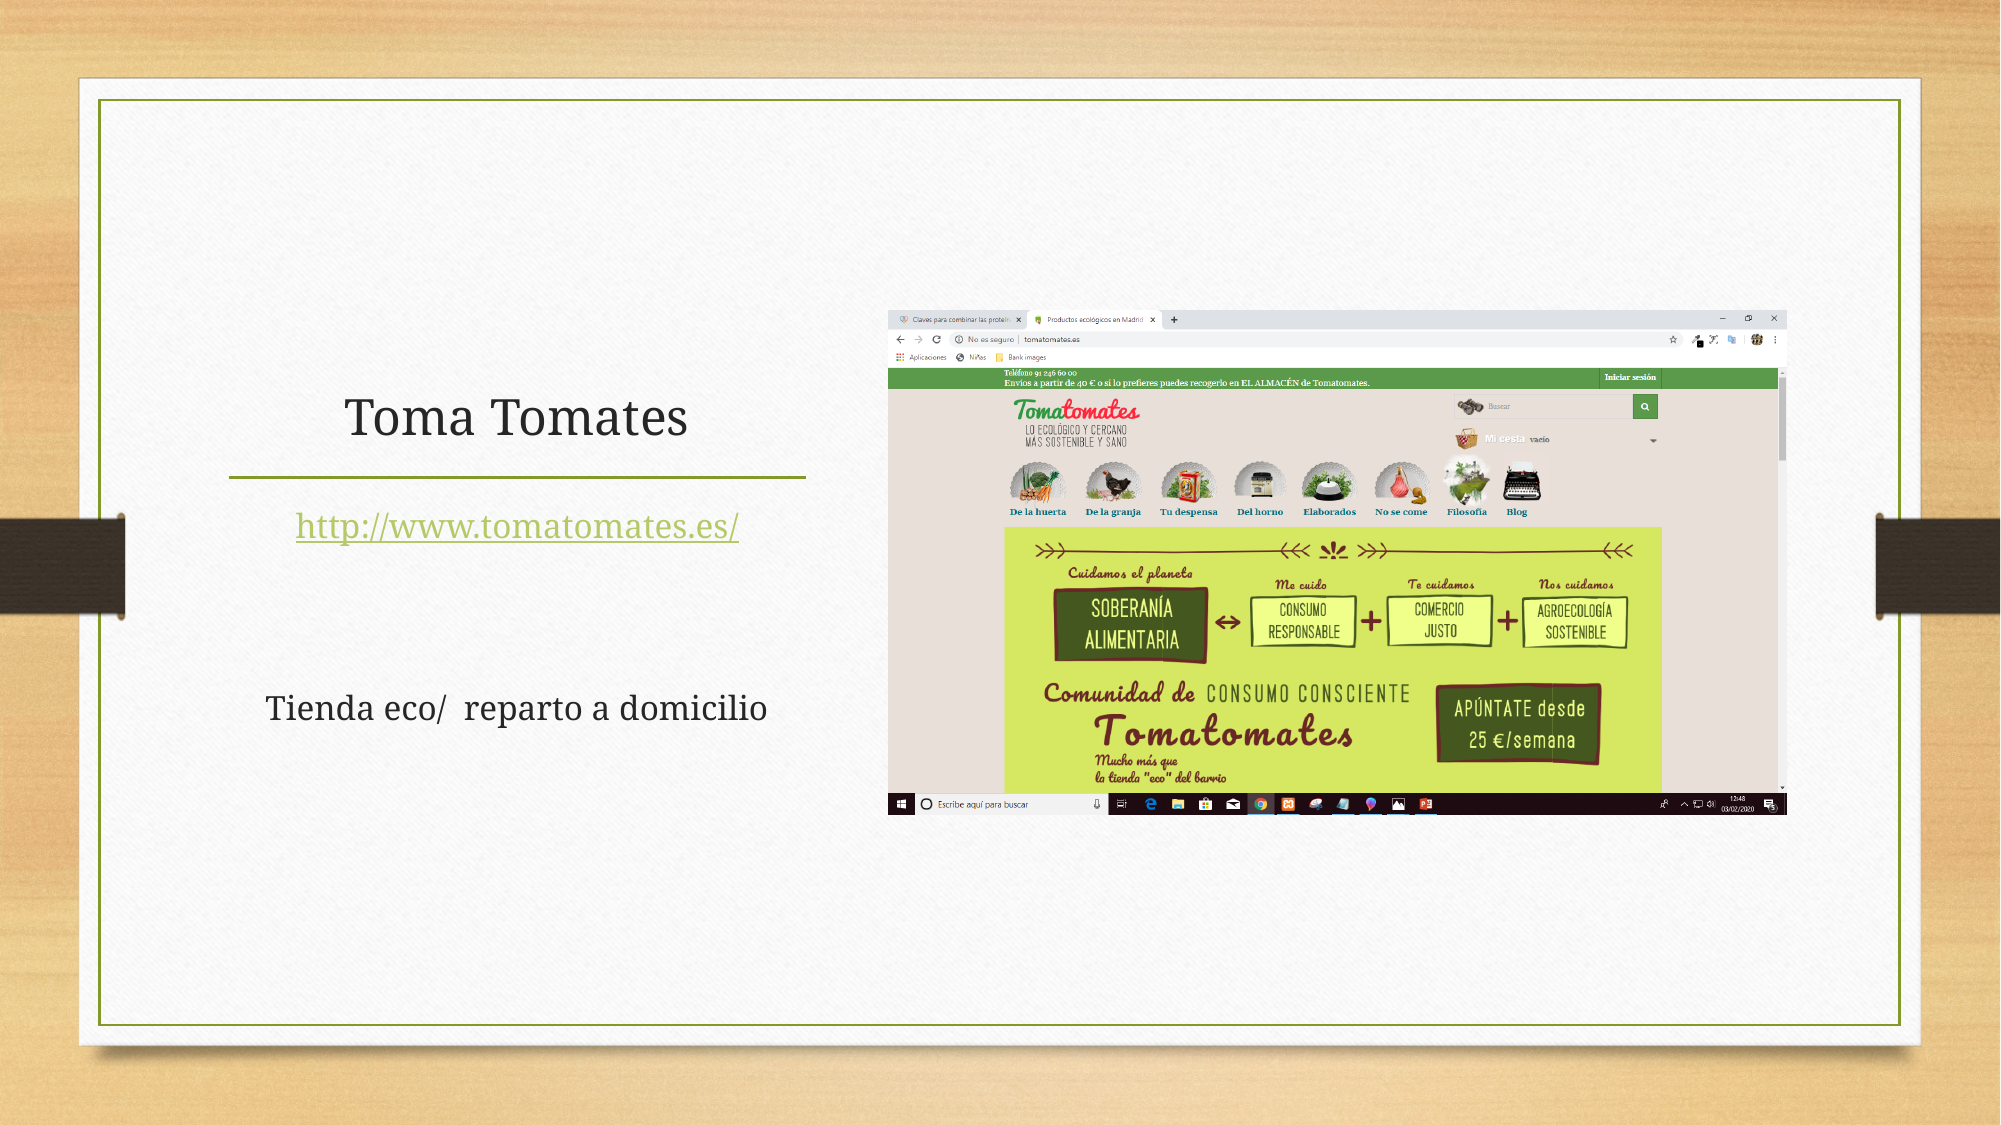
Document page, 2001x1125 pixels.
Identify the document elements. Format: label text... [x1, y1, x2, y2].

title Toma Tomates [212, 227, 823, 453]
picture [0, 0, 2001, 1125]
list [888, 309, 1787, 816]
list http://www.tomatomates.es/ Tienda eco/ reparto a domicilio [212, 497, 823, 898]
